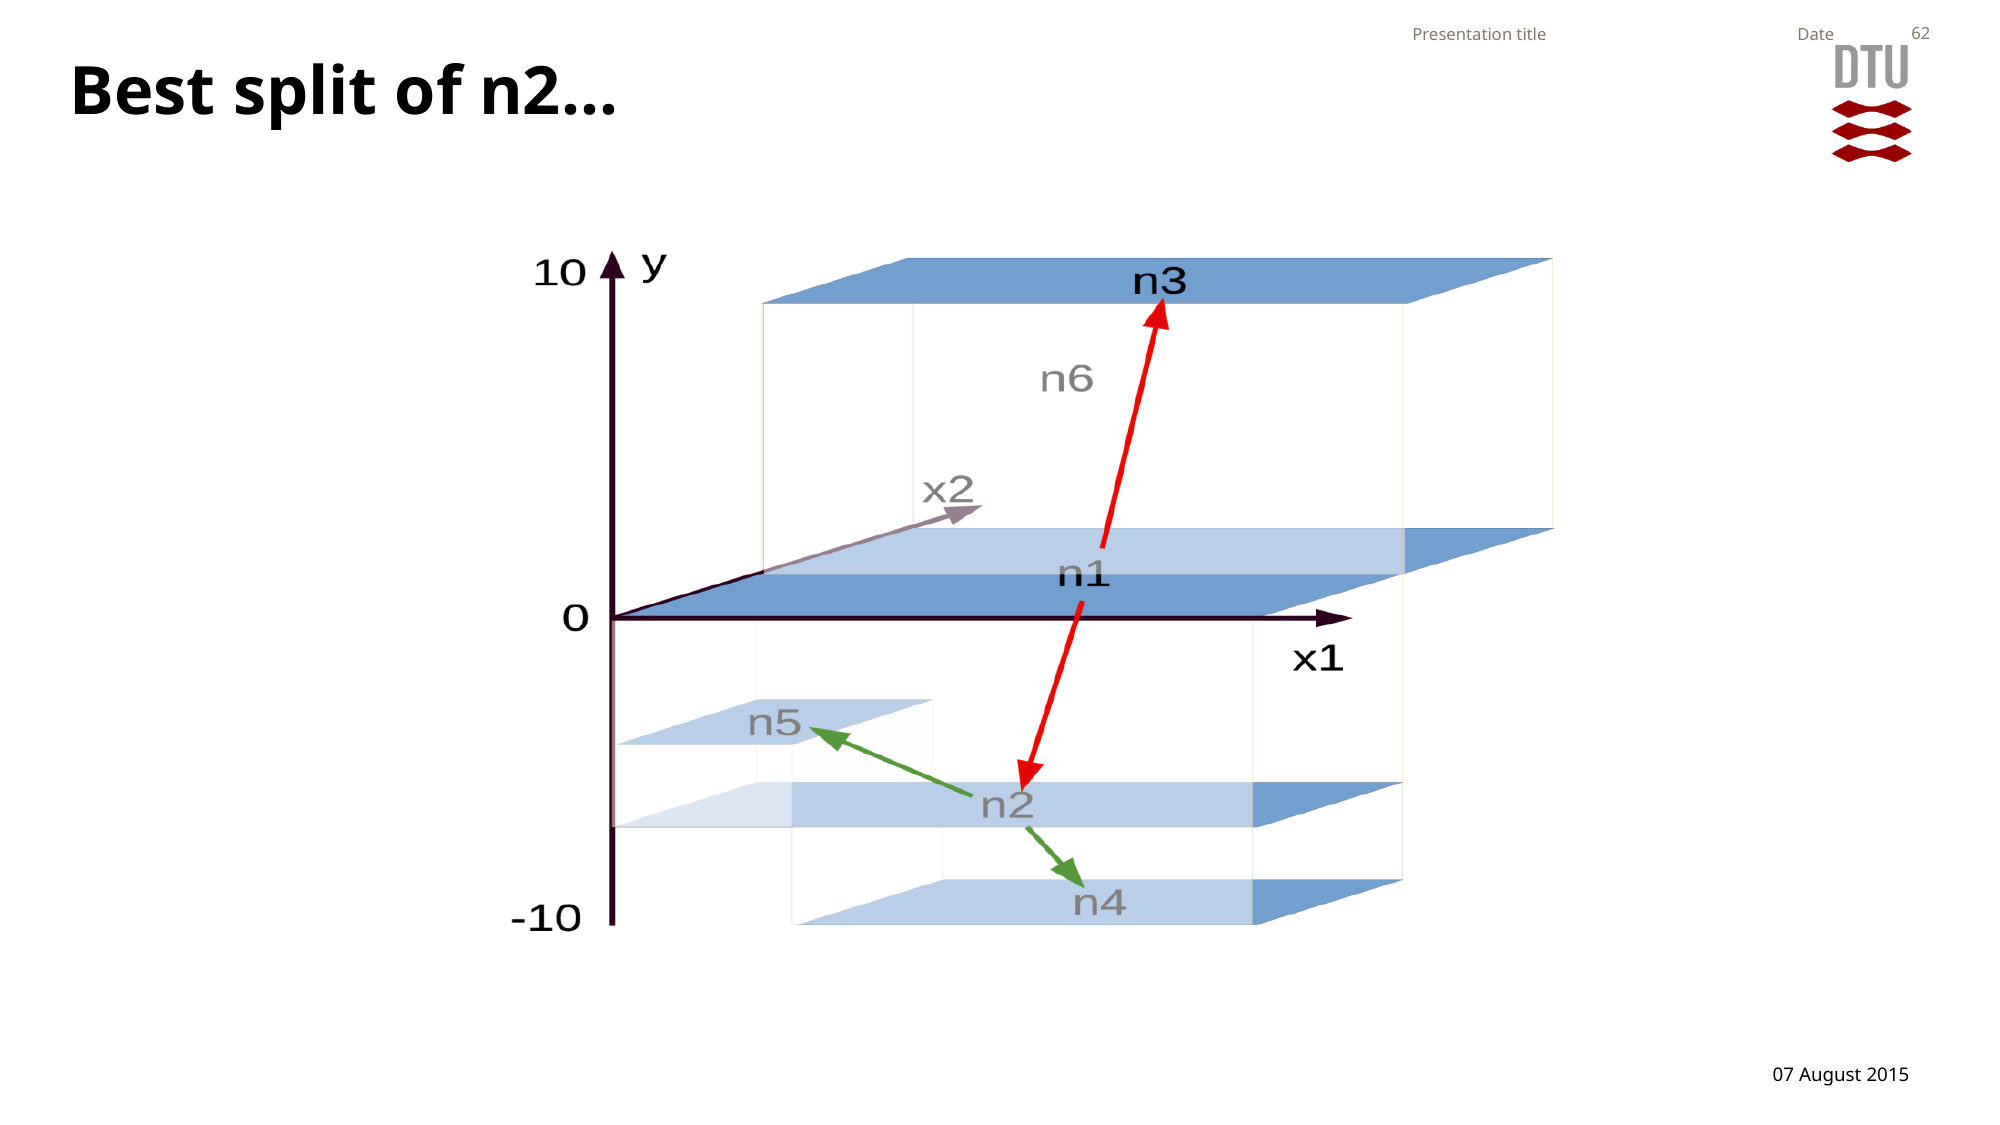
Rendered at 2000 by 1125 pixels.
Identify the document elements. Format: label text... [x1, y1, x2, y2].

picture [1831, 131, 1912, 162]
slide_number 62 [1862, 22, 1931, 46]
title Best split of n2… [69, 45, 1931, 131]
footer Presentation title [912, 22, 1547, 45]
picture [457, 153, 1620, 1095]
slide_number Date [1571, 22, 1835, 45]
